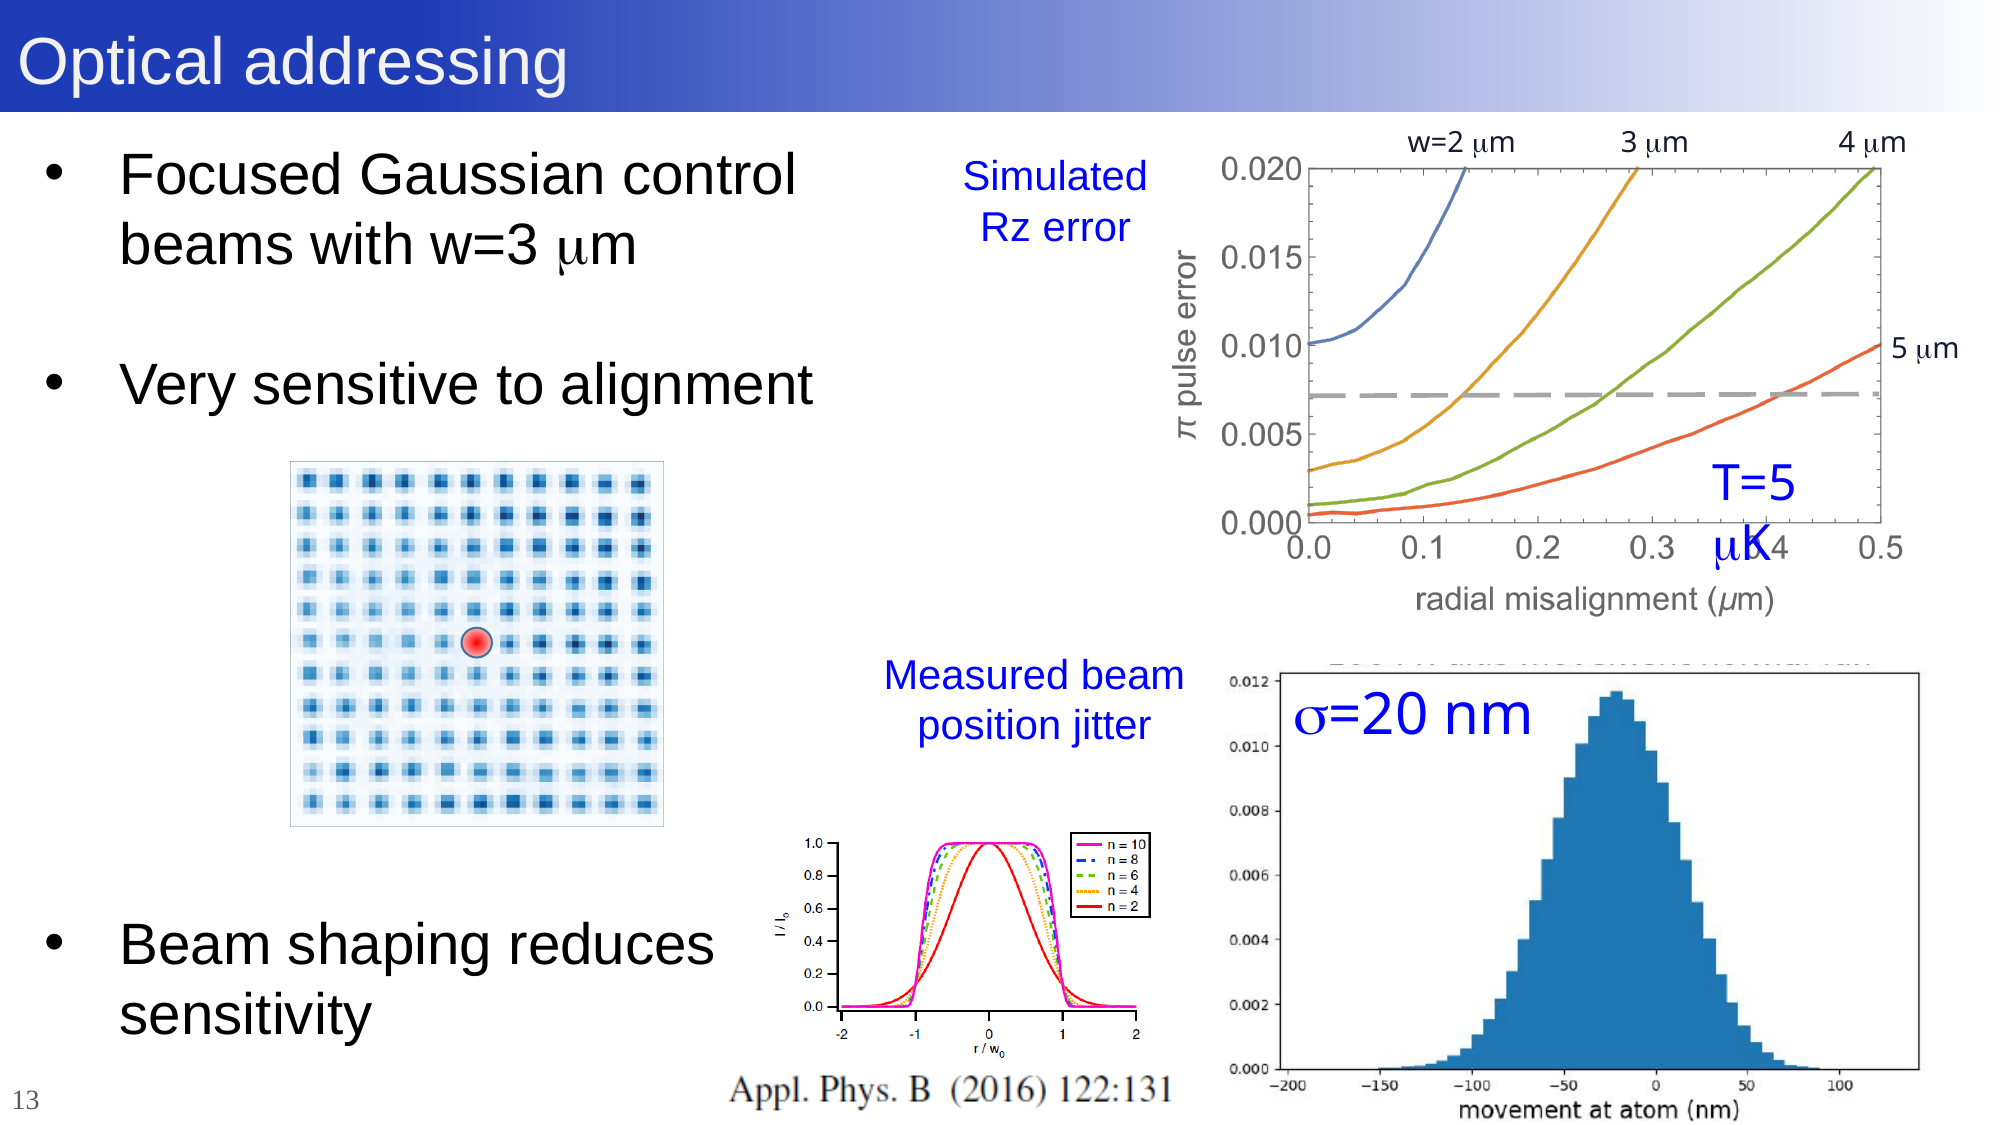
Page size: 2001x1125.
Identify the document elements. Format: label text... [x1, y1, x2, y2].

text_box Focused Gaussian control beams with w=3 mm Very sensitive to alignment Beam shaping reduces sensitivity [29, 128, 925, 1054]
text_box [1189, 664, 1942, 1125]
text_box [290, 461, 664, 827]
text_box Measured beam position jitter [834, 640, 1236, 756]
text_box Optical addressing [17, 0, 1065, 134]
picture [685, 813, 1190, 1119]
text_box Simulated Rz error [936, 141, 1165, 257]
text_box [1165, 116, 1977, 621]
